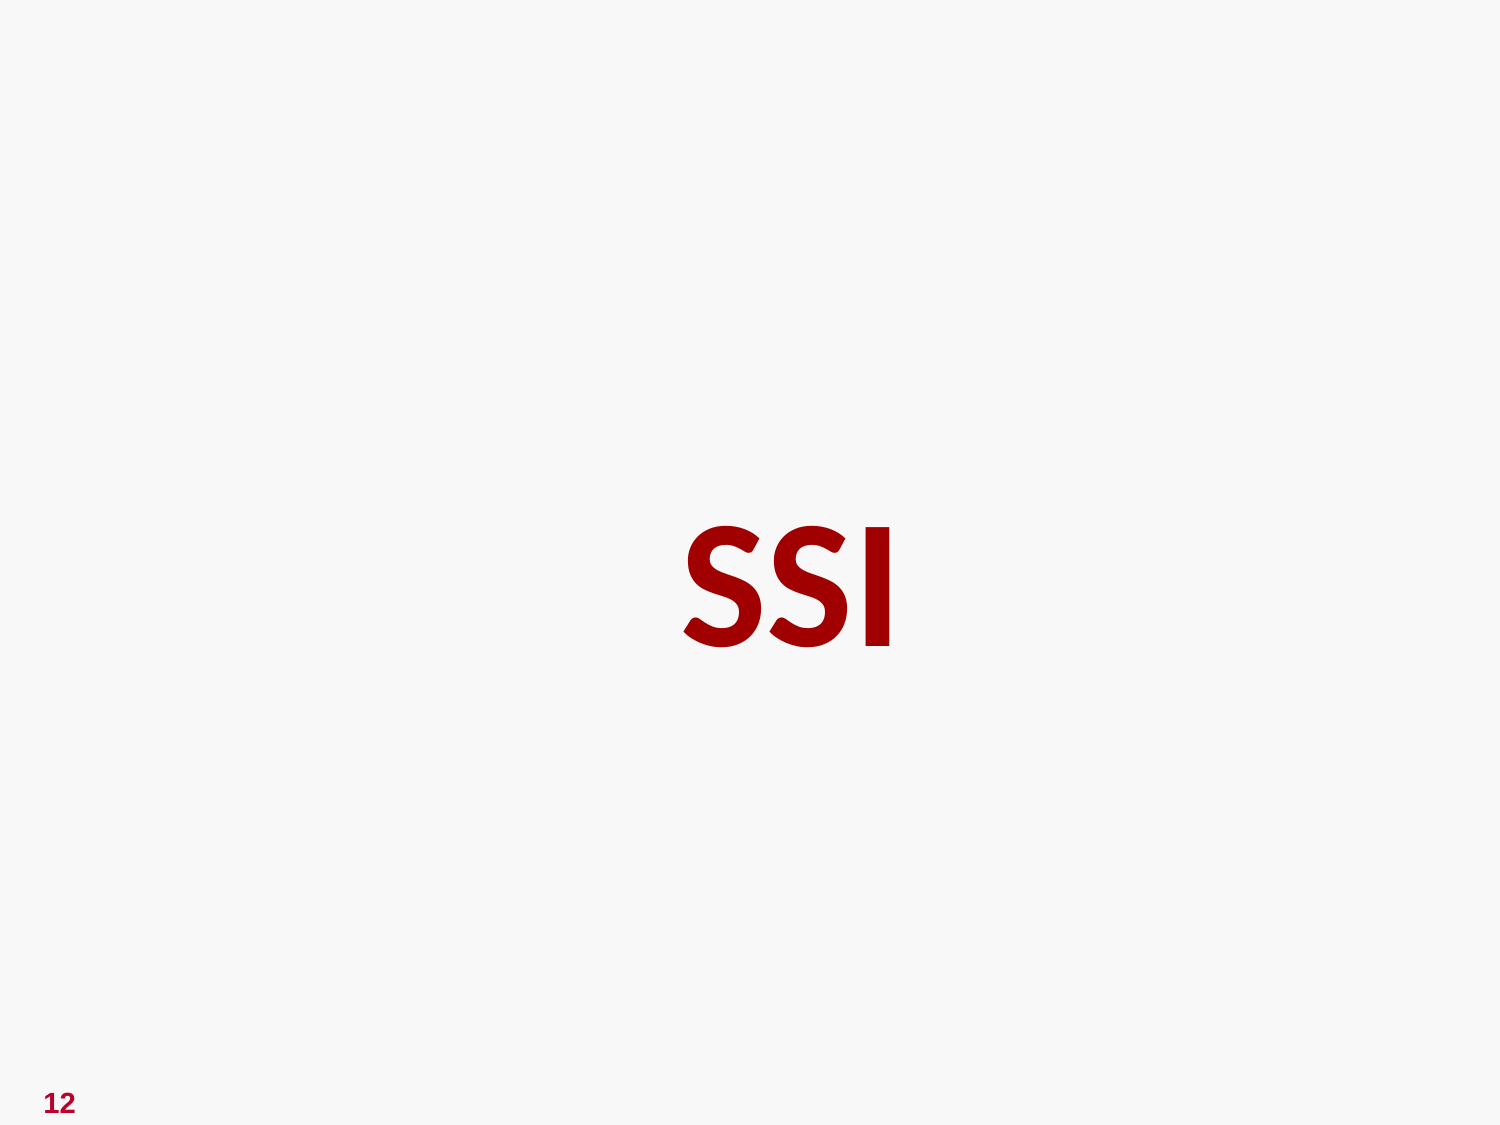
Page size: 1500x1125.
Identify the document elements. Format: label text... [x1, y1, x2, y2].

text_box SSI [147, 456, 1435, 692]
